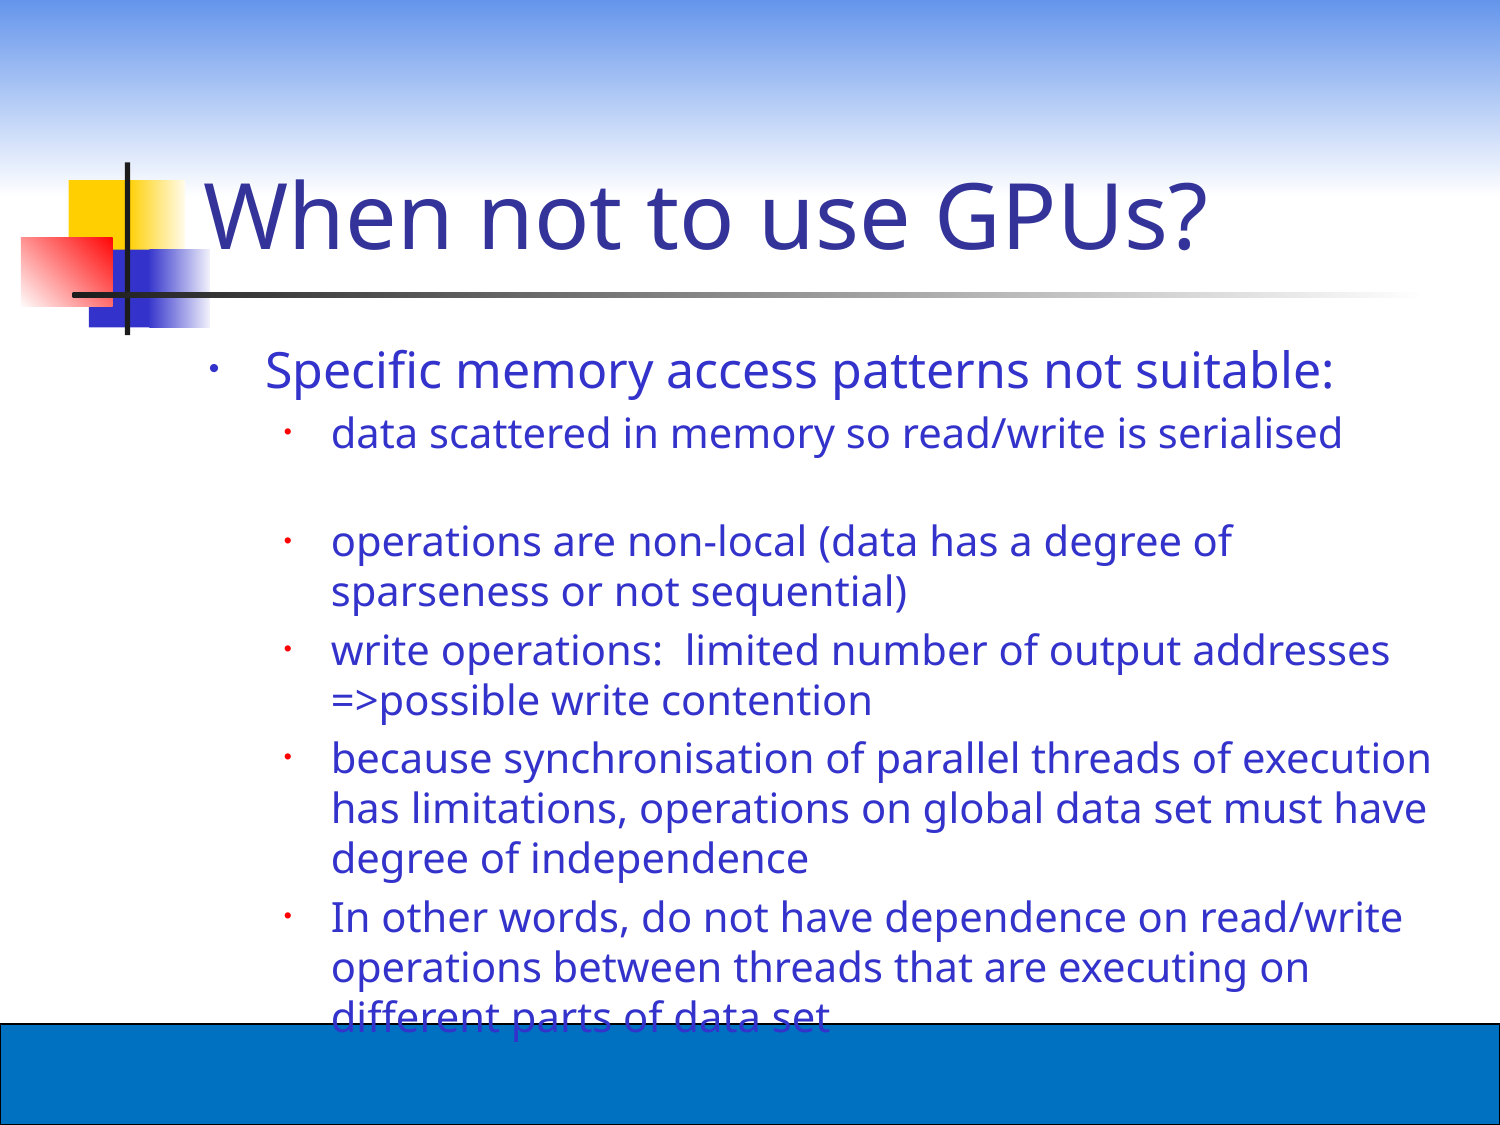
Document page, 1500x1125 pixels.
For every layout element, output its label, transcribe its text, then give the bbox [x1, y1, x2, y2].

title When not to use GPUs? [188, 35, 1468, 275]
list Specific memory access patterns not suitable: data scattered in memory so read/write is serialised operations are non-local (data has a degree of sparseness or not sequential) write operations: limited number of output addresses =>possible write contention because synchronisation of parallel threads of execution has limitations, operations on global data set must have degree of independence In other words, do not have dependence on read/write operations between threads that are executing on different parts of data set [193, 331, 1469, 1006]
